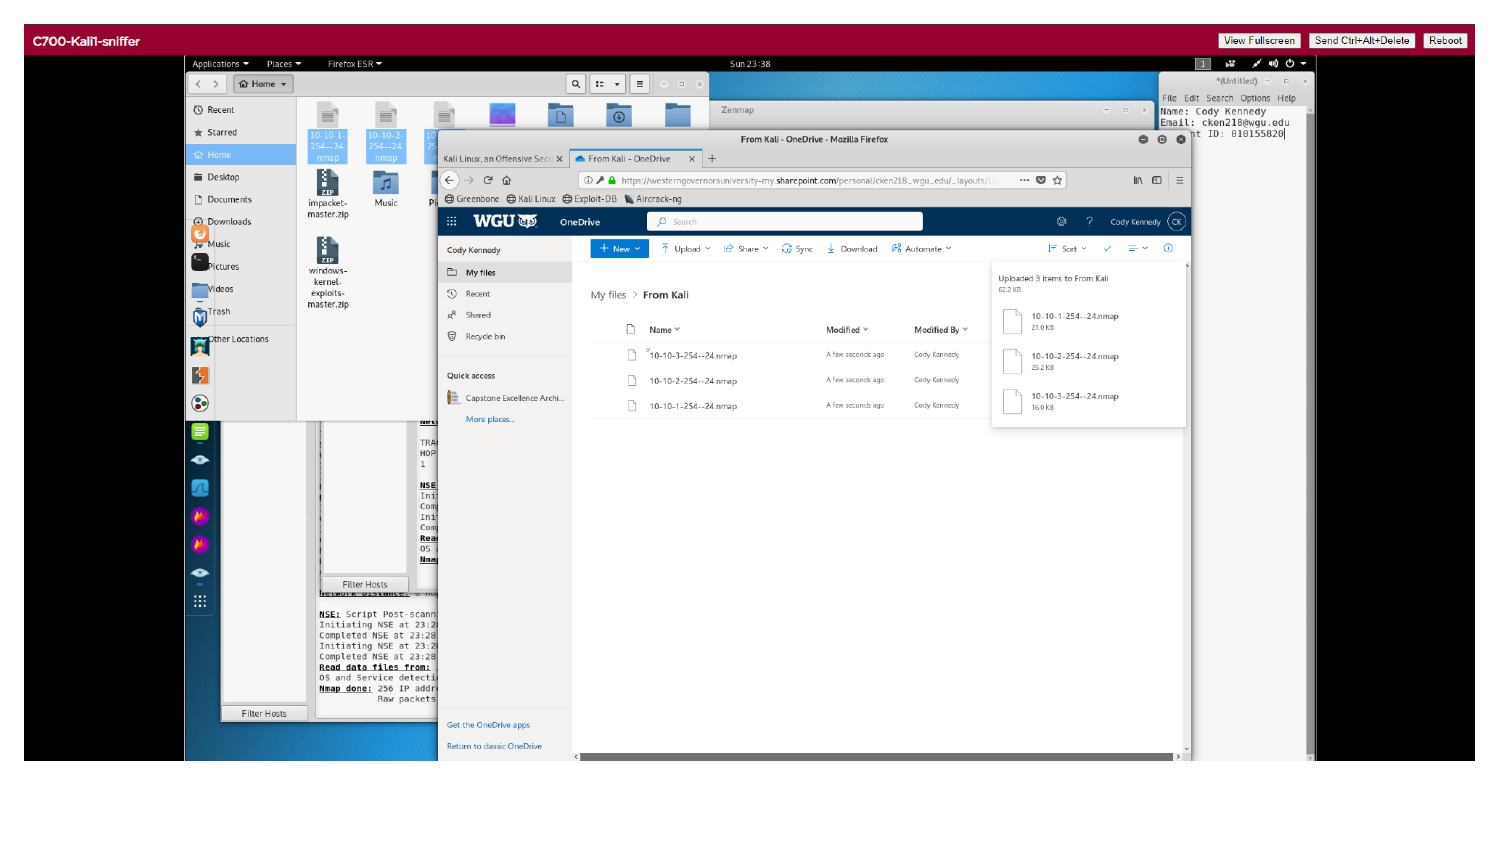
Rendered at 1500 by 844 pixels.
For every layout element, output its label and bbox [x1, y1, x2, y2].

picture [24, 24, 1476, 762]
